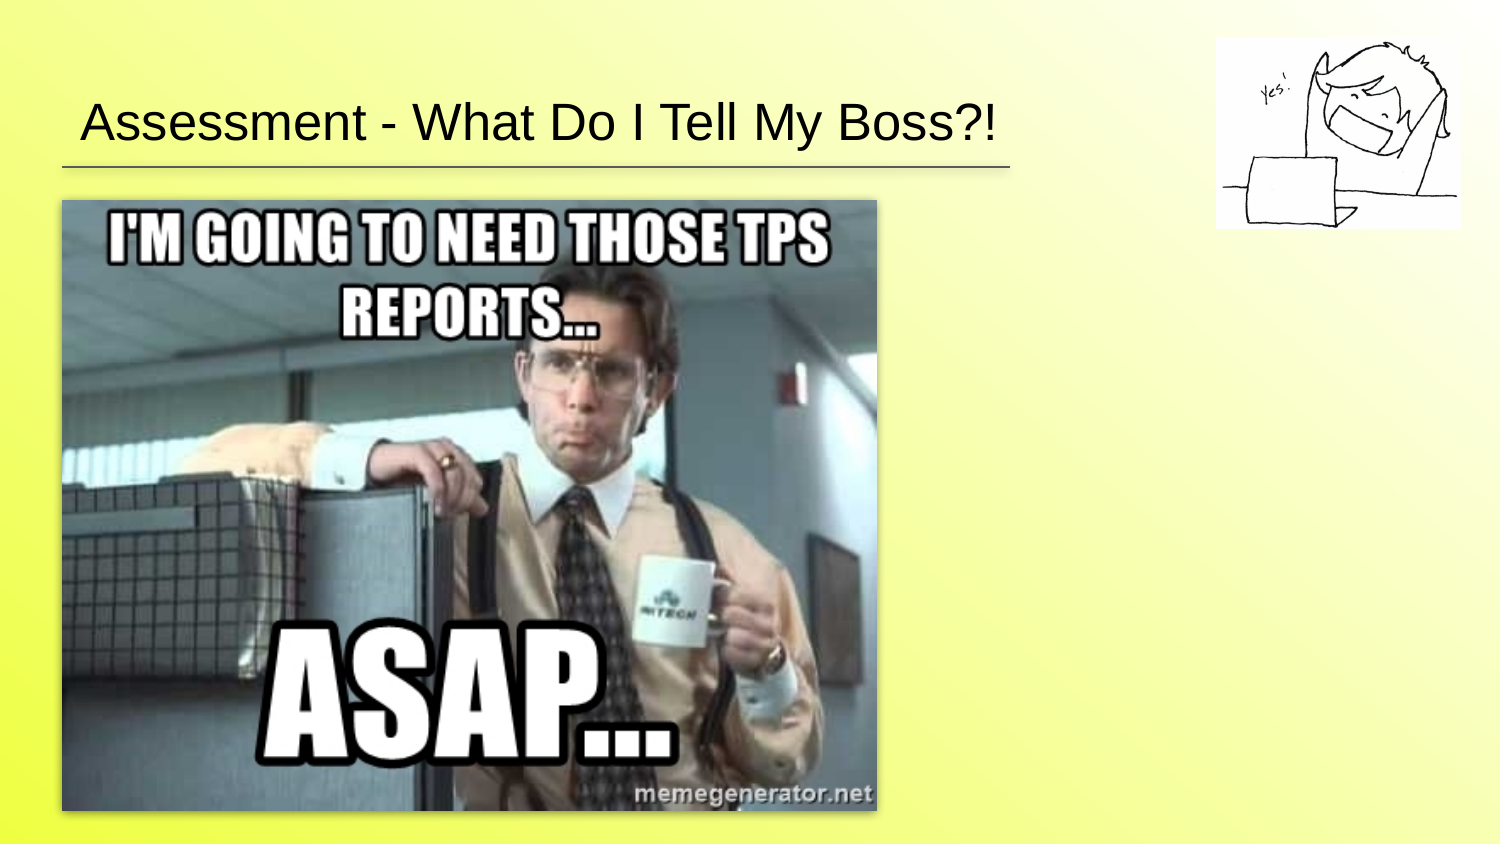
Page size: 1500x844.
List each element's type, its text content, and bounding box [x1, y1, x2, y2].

picture [62, 199, 877, 812]
title Assessment - What Do I Tell My Boss?! [51, 72, 1045, 167]
picture [1216, 37, 1461, 230]
